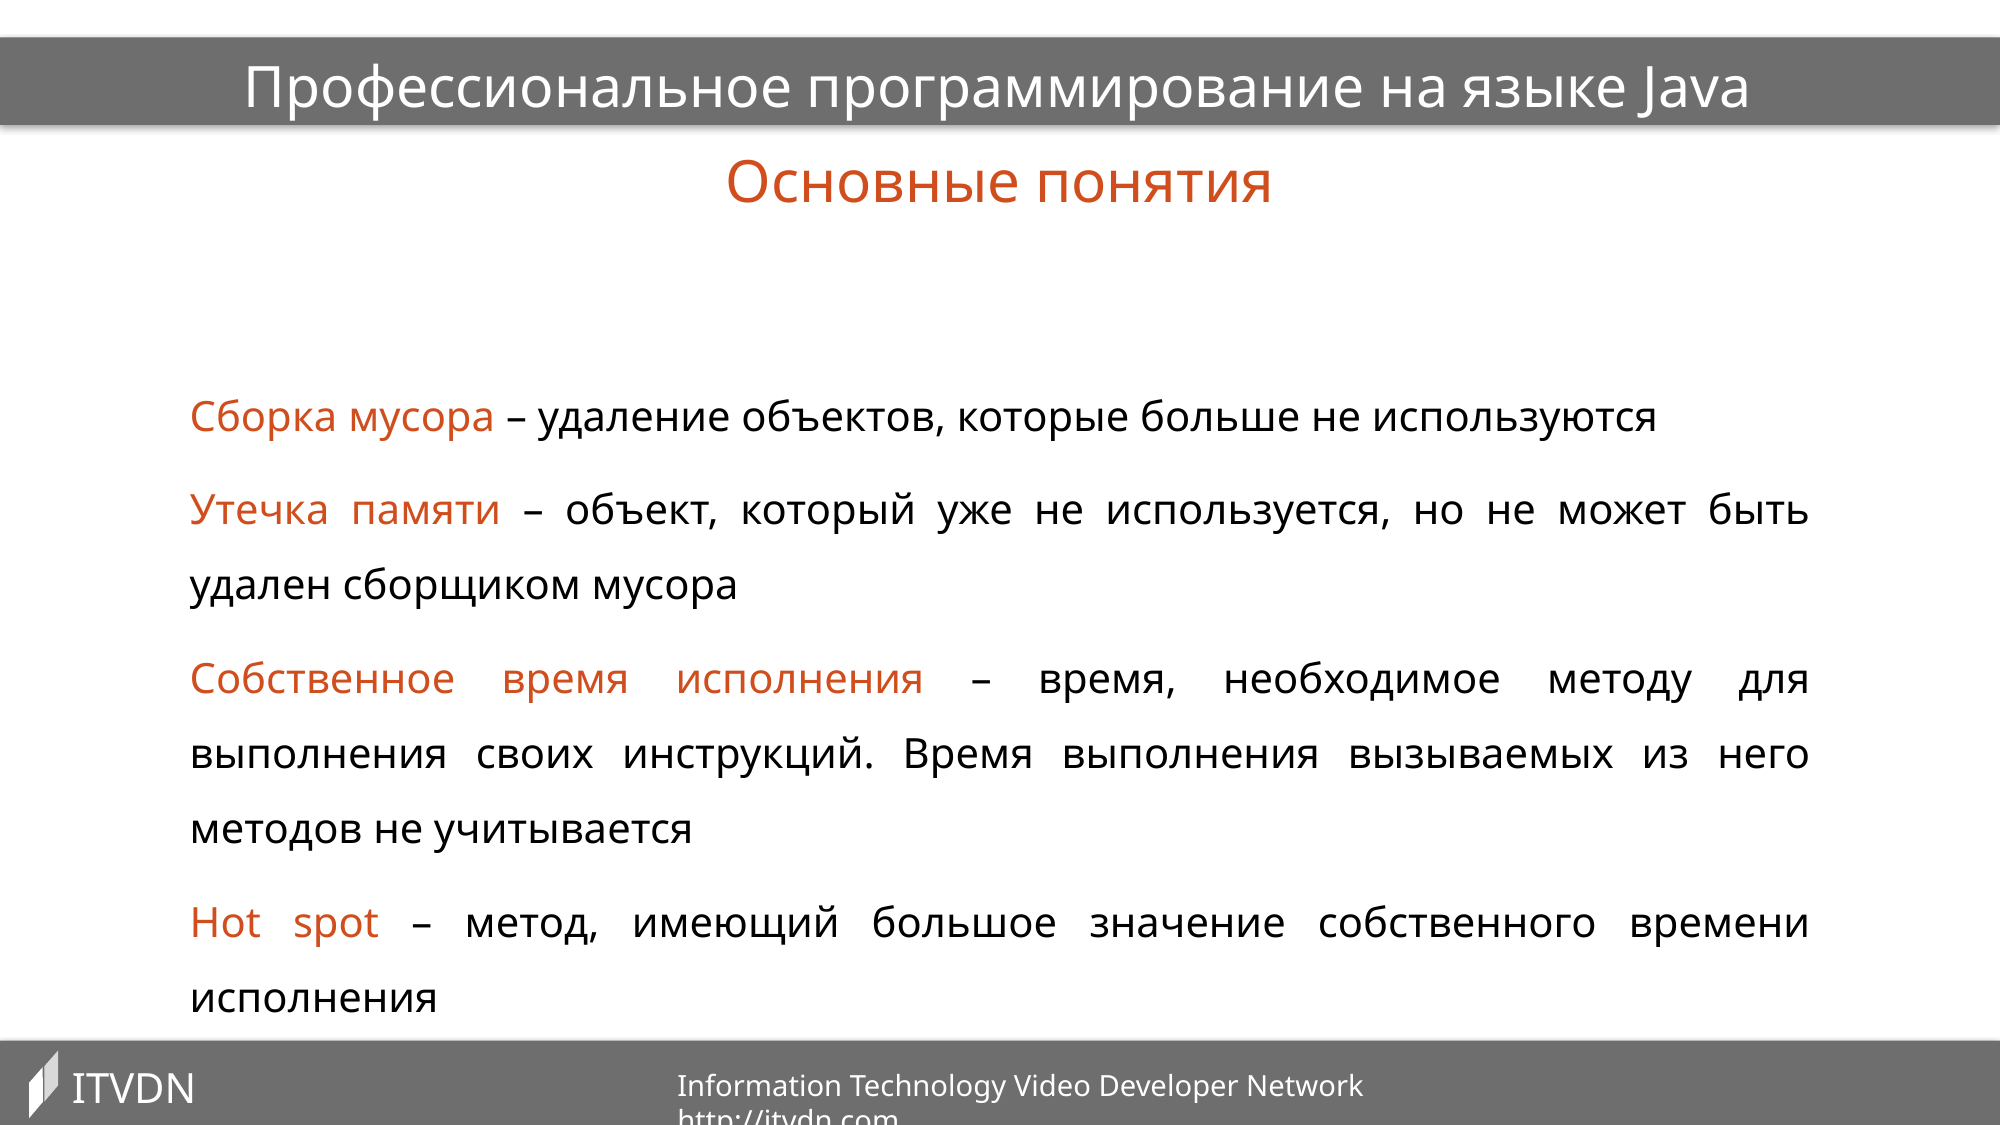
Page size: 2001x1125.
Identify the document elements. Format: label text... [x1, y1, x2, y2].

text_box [28, 1050, 59, 1119]
text_box ITVDN [62, 1054, 212, 1120]
text_box Основные понятия [324, 138, 1675, 225]
text_box [0, 34, 2000, 128]
text_box [0, 1037, 2000, 1125]
text_box Information Technology Video Developer Network http://itvdn.com [662, 1059, 1963, 1125]
text_box Сборка мусора – удаление объектов, которые больше не используются Утечка памяти – объект, который уже не используется, но не может быть удален сборщиком мусора Собственное время исполнения – время, необходимое методу для выполнения своих инструкций. Время выполнения вызываемых из него методов не учитывается Hot spot – метод, имеющий большое значение собственного времени исполнения [174, 356, 1825, 1028]
text_box Профессиональное программирование на языке Java [207, 37, 1788, 132]
